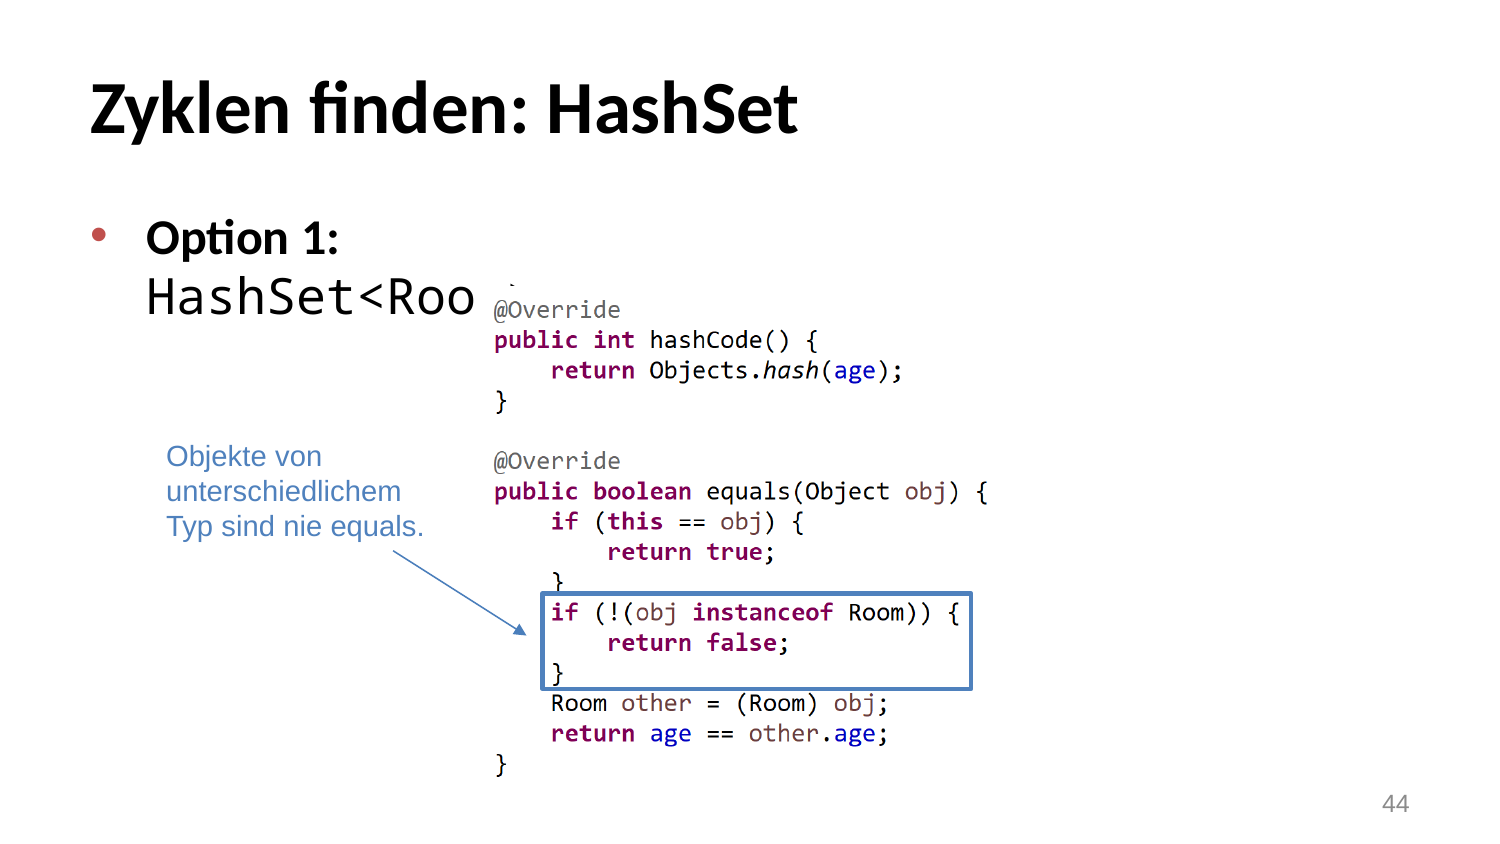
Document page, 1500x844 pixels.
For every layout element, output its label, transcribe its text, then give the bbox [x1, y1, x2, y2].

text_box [392, 550, 527, 636]
text_box Objekte von unterschiedlichem Typ sind nie equals. [151, 429, 463, 550]
slide_number 44 [1074, 782, 1425, 827]
title Zyklen finden: HashSet [75, 33, 1425, 175]
picture [478, 286, 1022, 792]
list Option 1: HashSet<Room> [75, 196, 738, 754]
